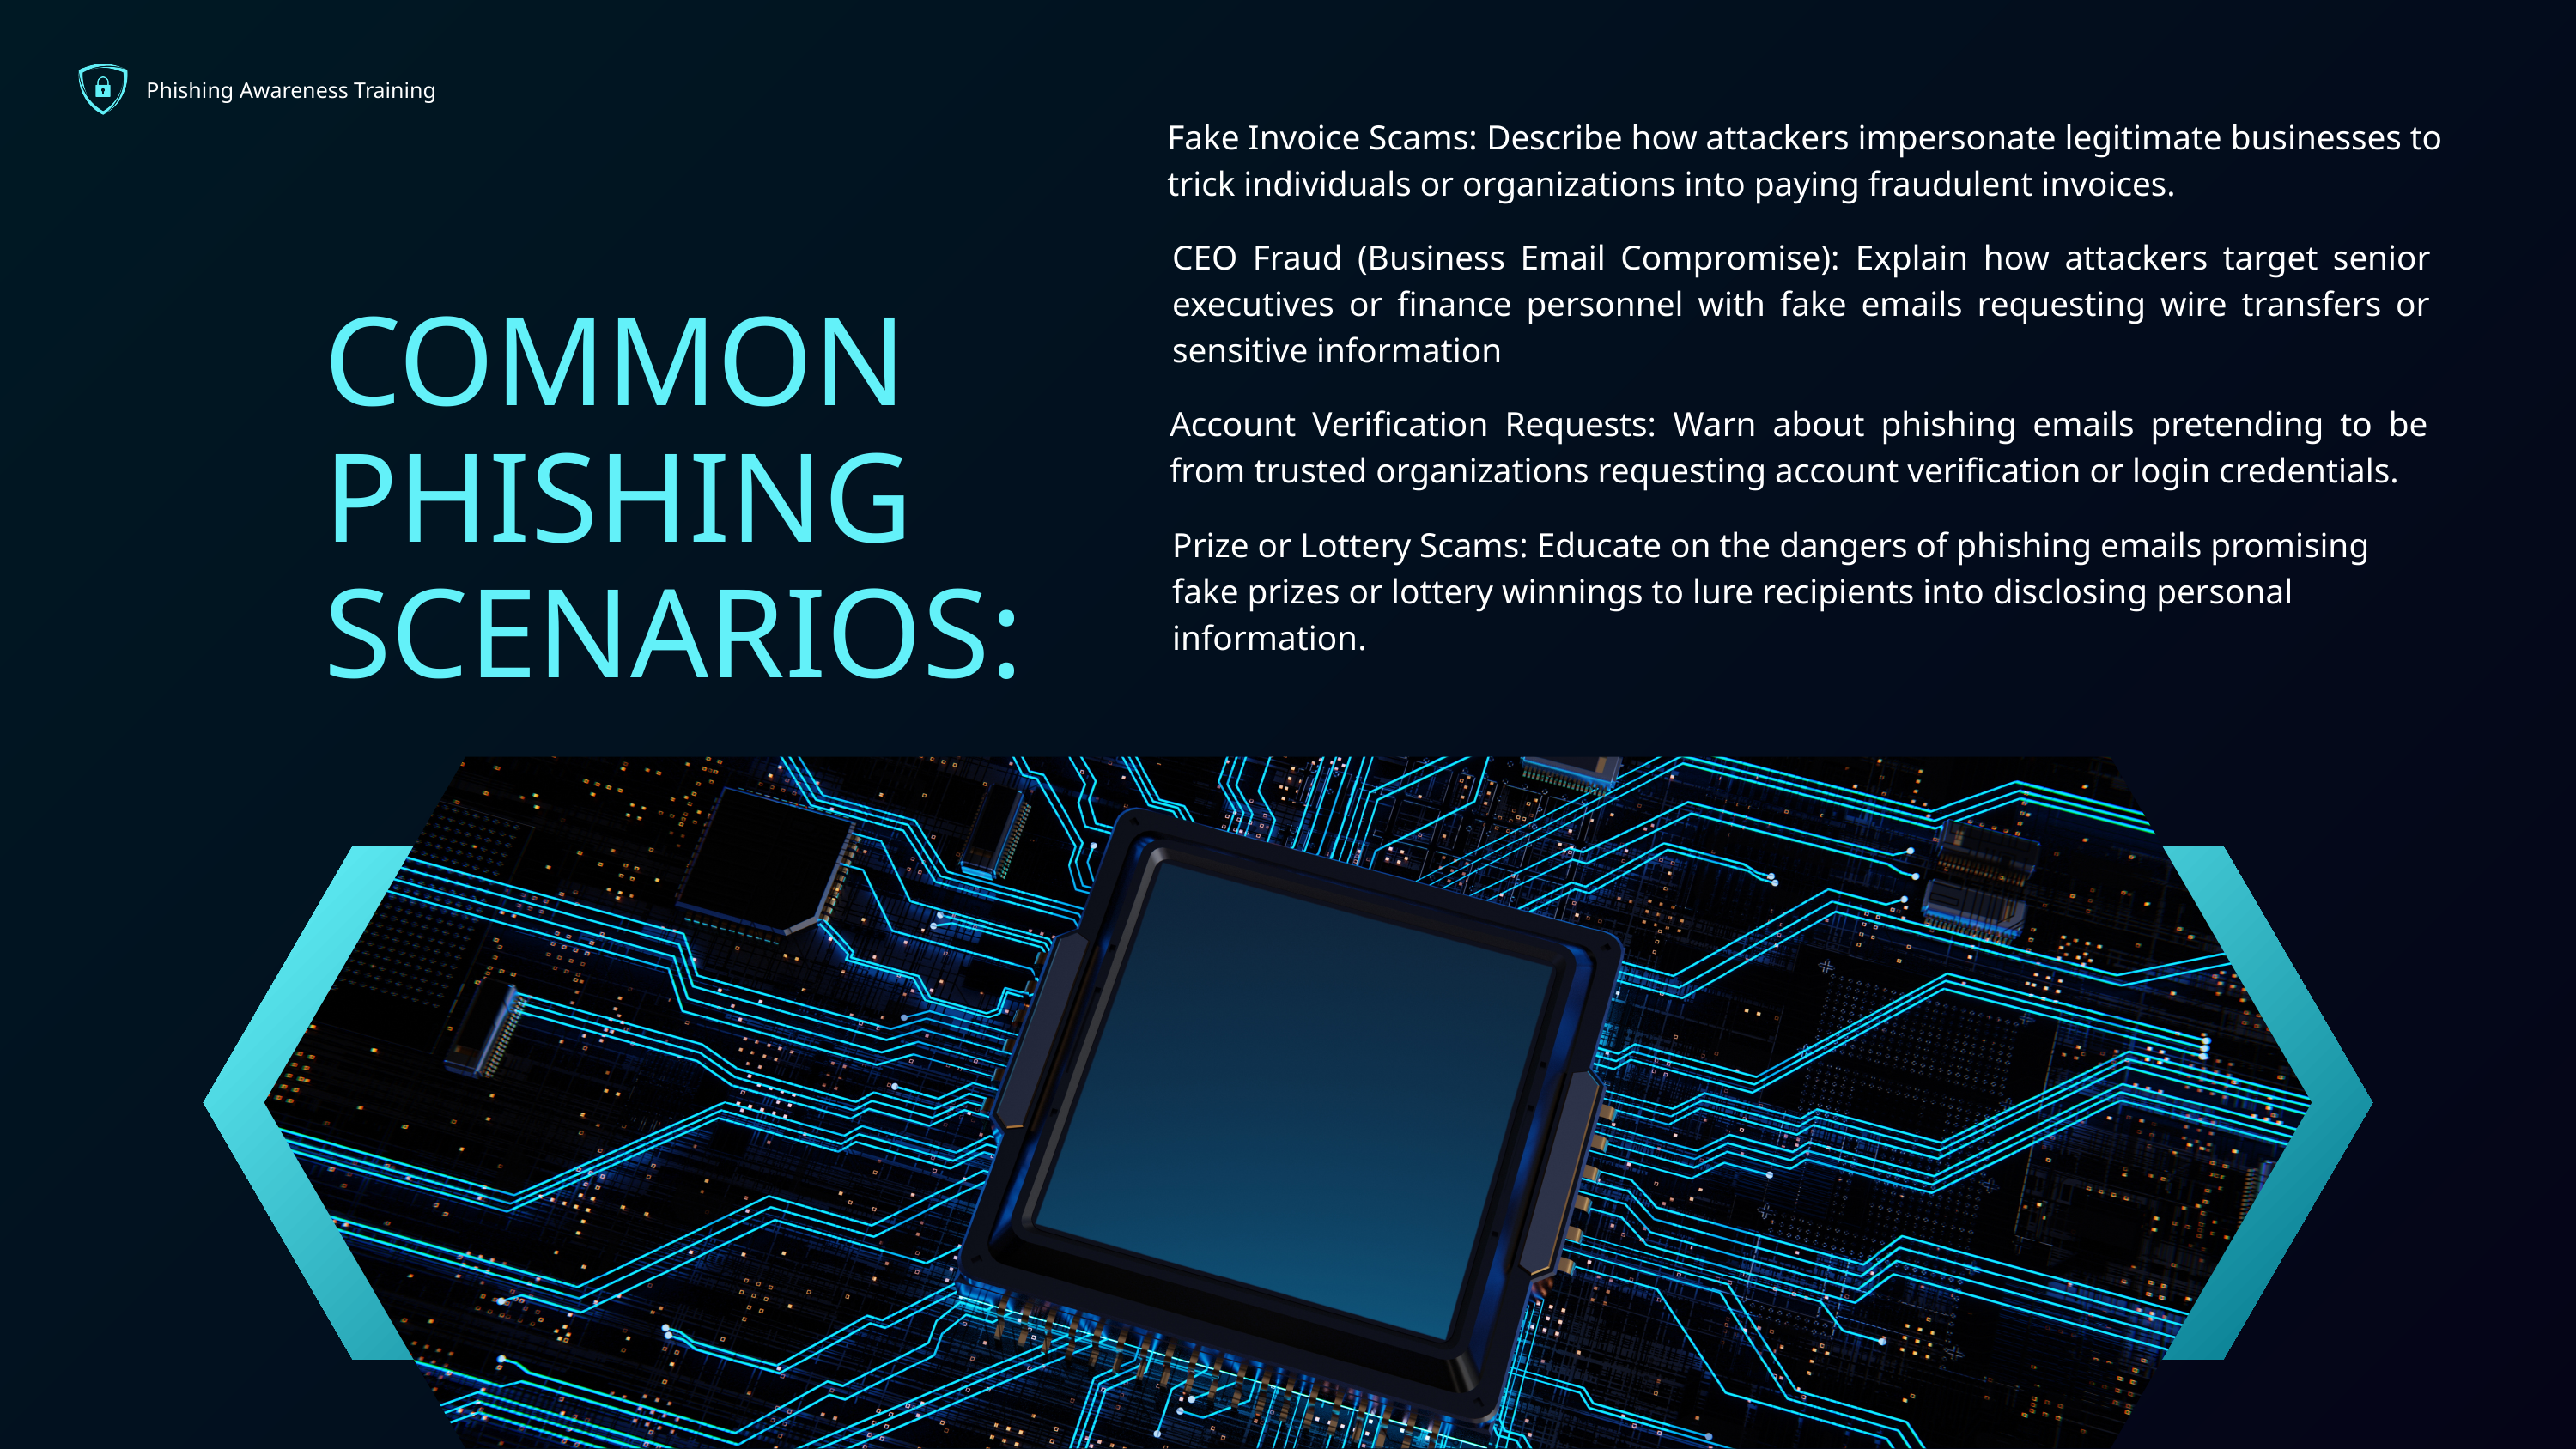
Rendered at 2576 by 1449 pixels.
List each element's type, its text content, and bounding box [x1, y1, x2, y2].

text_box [203, 846, 258, 1360]
text_box Fake Invoice Scams: Describe how attackers impersonate legitimate businesses to trick individuals or organizations into paying fraudulent invoices. [1167, 109, 2492, 203]
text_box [2318, 846, 2373, 1360]
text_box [264, 756, 2312, 1449]
text_box Prize or Lottery Scams: Educate on the dangers of phishing emails promising fake prizes or lottery winnings to lure recipients into disclosing personal information. [1172, 517, 2436, 658]
text_box [77, 64, 129, 116]
text_box CEO Fraud (Business Email Compromise): Explain how attackers target senior executives or finance personnel with fake emails requesting wire transfers or sensitive information [1172, 229, 2432, 370]
text_box [95, 76, 111, 97]
text_box Phishing Awareness Training [146, 72, 558, 103]
text_box Account Verification Requests: Warn about phishing emails pretending to be from trusted organizations requesting account verification or login credentials. [1170, 397, 2429, 490]
text_box COMMON PHISHING SCENARIOS: [324, 294, 1043, 703]
